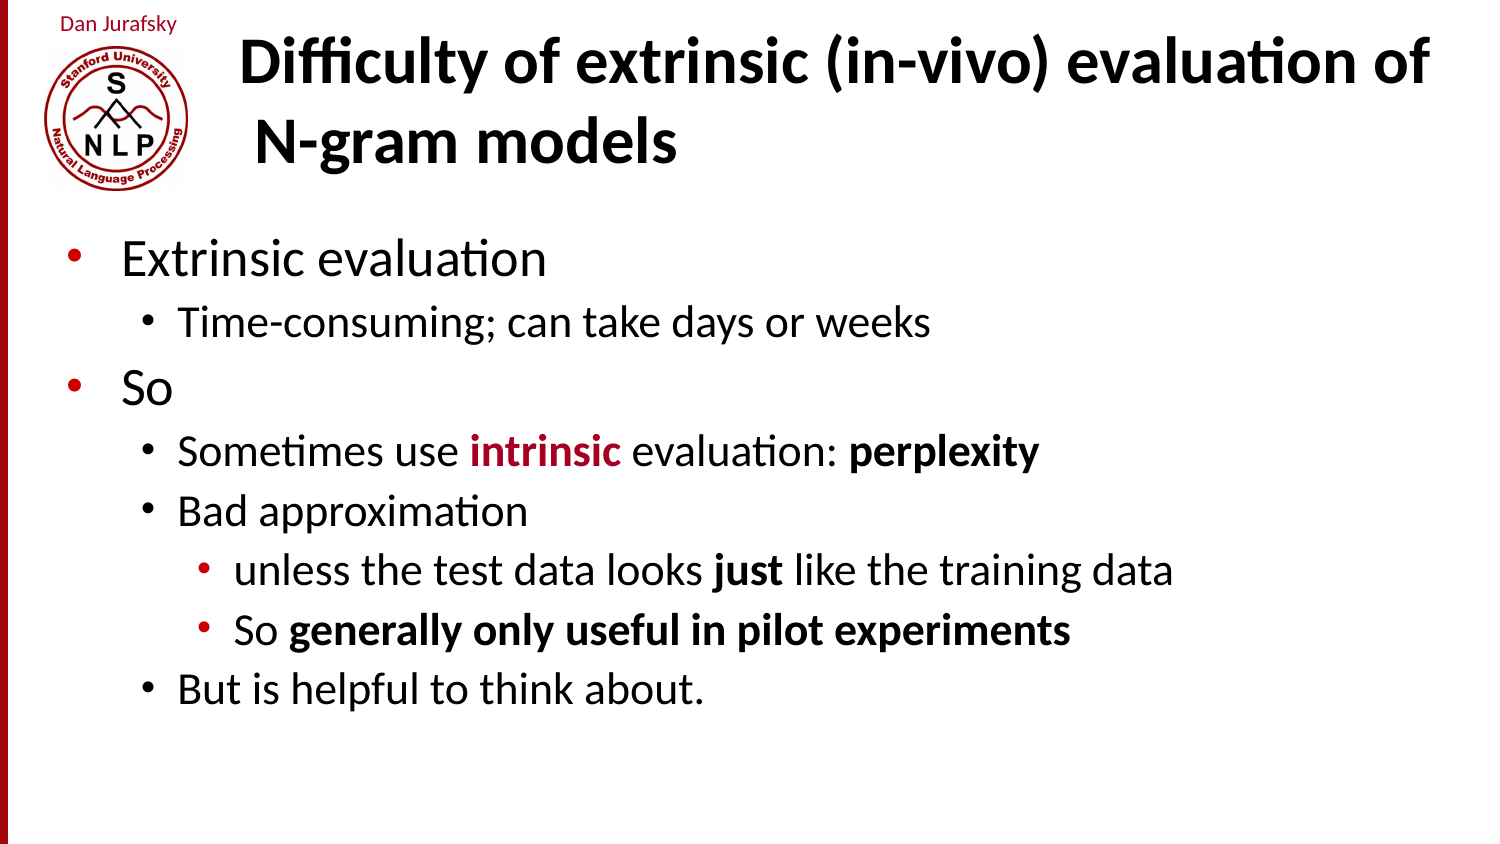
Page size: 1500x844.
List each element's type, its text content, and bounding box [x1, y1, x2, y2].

picture [44, 46, 188, 191]
text_box Difficulty of extrinsic (in-vivo) evaluation of N-gram models [224, 62, 1450, 185]
text_box Extrinsic evaluation Time-consuming; can take days or weeks So Sometimes use intrinsic evaluation: perplexity Bad approximation unless the test data looks just like the training data So generally only useful in pilot experiments But is helpful to think about. [49, 221, 1450, 769]
